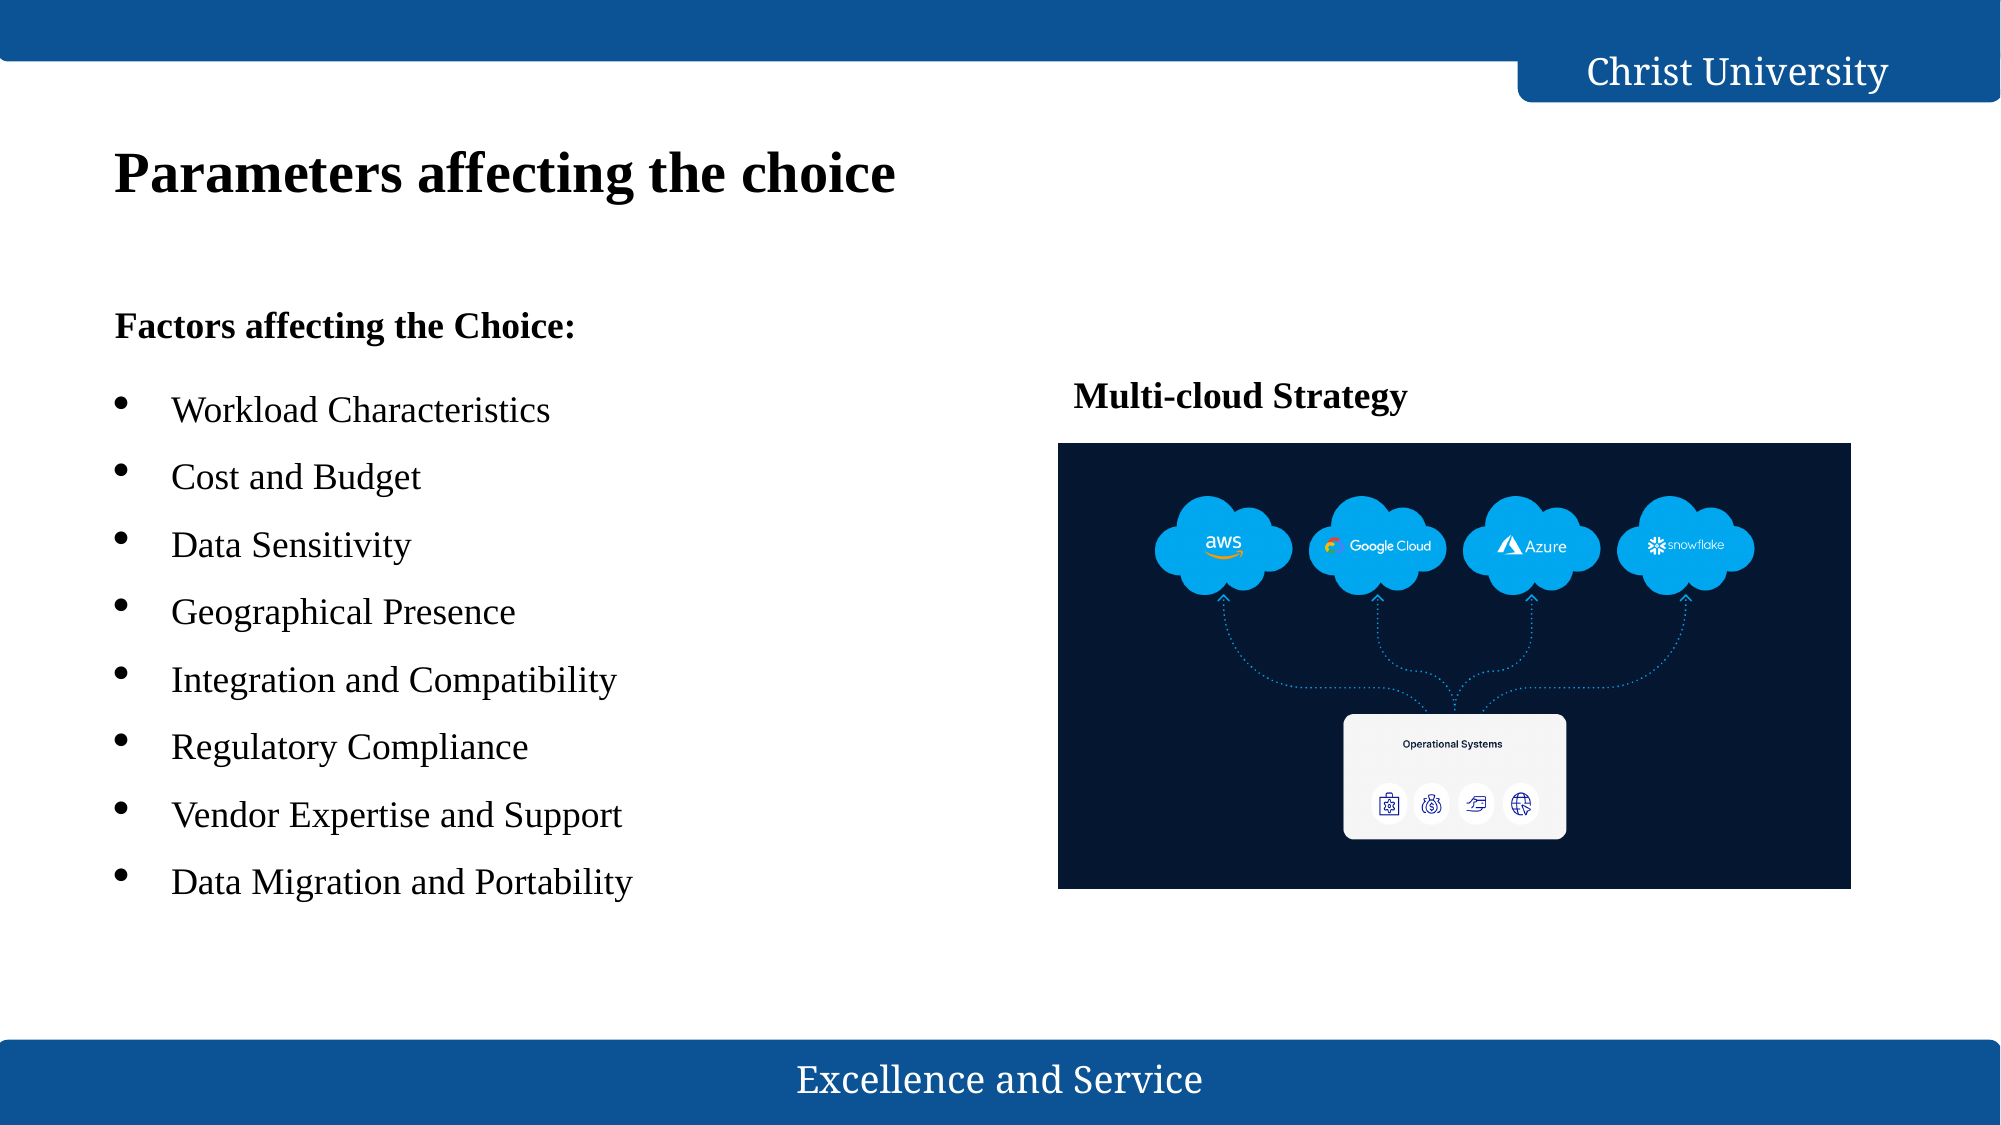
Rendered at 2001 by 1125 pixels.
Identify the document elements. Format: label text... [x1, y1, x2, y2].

title Parameters affecting the choice [99, 100, 1900, 220]
text_box Factors affecting the Choice: Workload Characteristics Cost and Budget Data Sensitivity Geographical Presence Integration and Compatibility Regulatory Compliance Vendor Expertise and Support Data Migration and Portability [99, 271, 770, 910]
picture [1058, 442, 1851, 889]
text_box Multi-cloud Strategy [1058, 363, 1467, 423]
